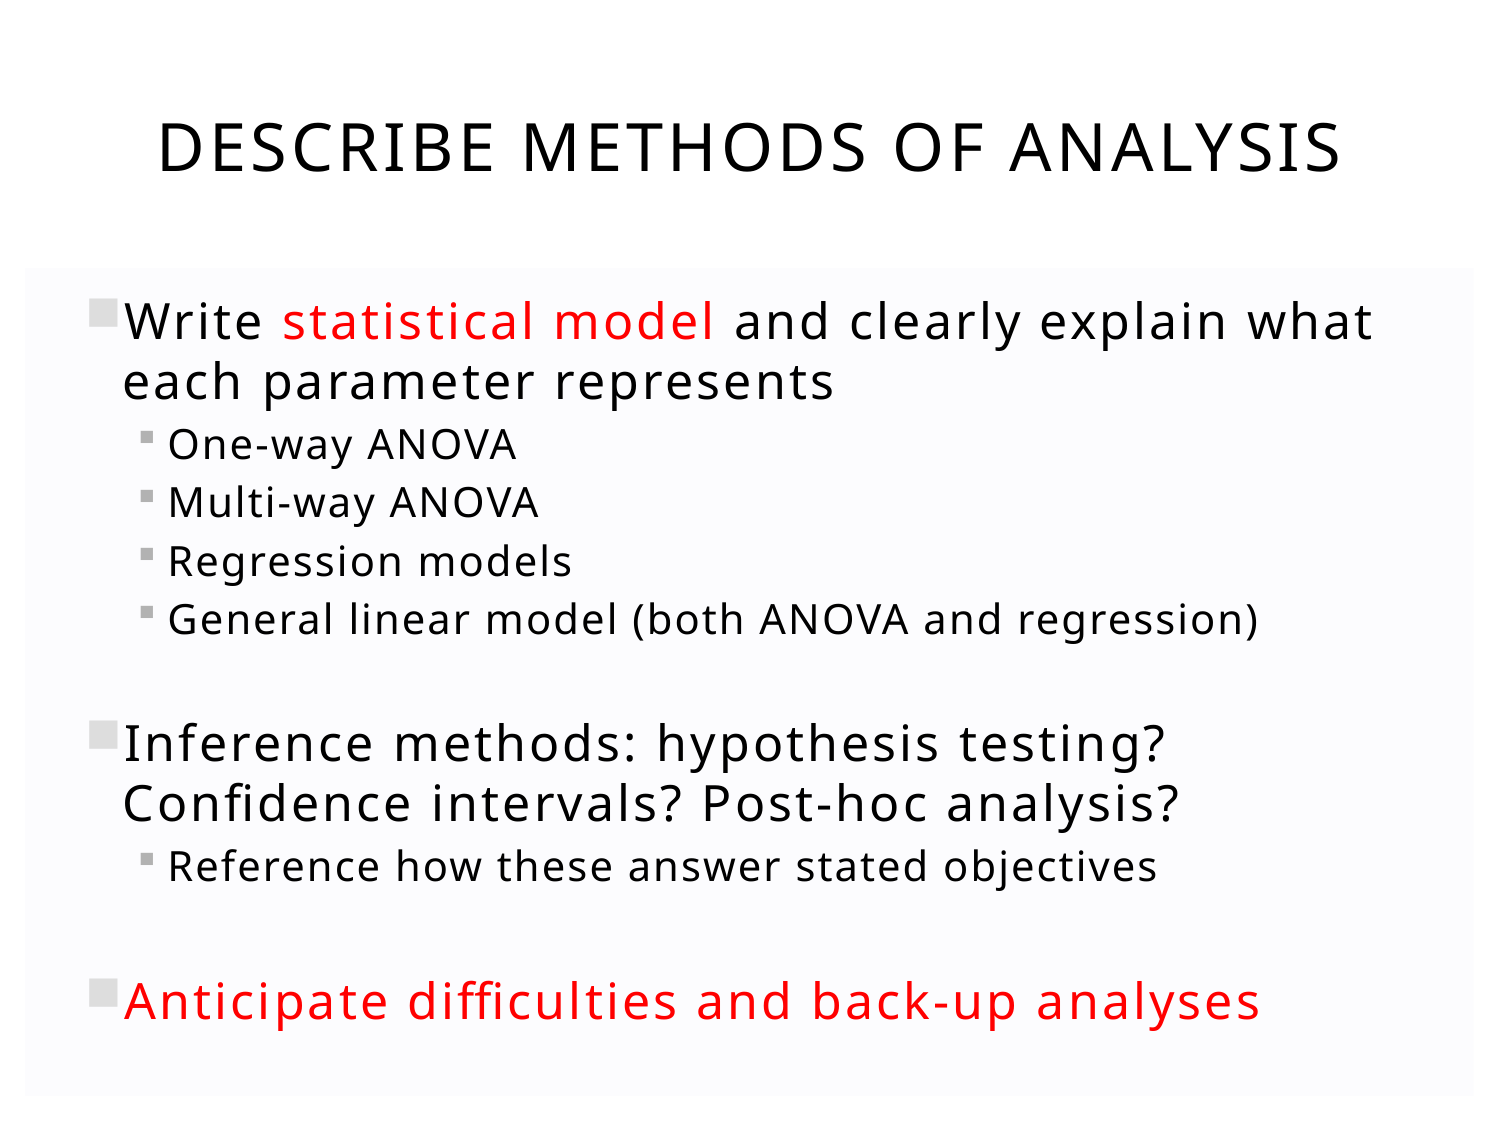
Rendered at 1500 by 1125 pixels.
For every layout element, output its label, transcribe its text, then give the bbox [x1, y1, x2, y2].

title Describe methods of analysis [62, 58, 1438, 232]
list Write statistical model and clearly explain what each parameter represents One-way ANOVA Multi-way ANOVA Regression models General linear model (both ANOVA and regression) Inference methods: hypothesis testing? Confidence intervals? Post-hoc analysis? Reference how these answer stated objectives Anticipate difficulties and back-up analyses [62, 281, 1442, 1093]
